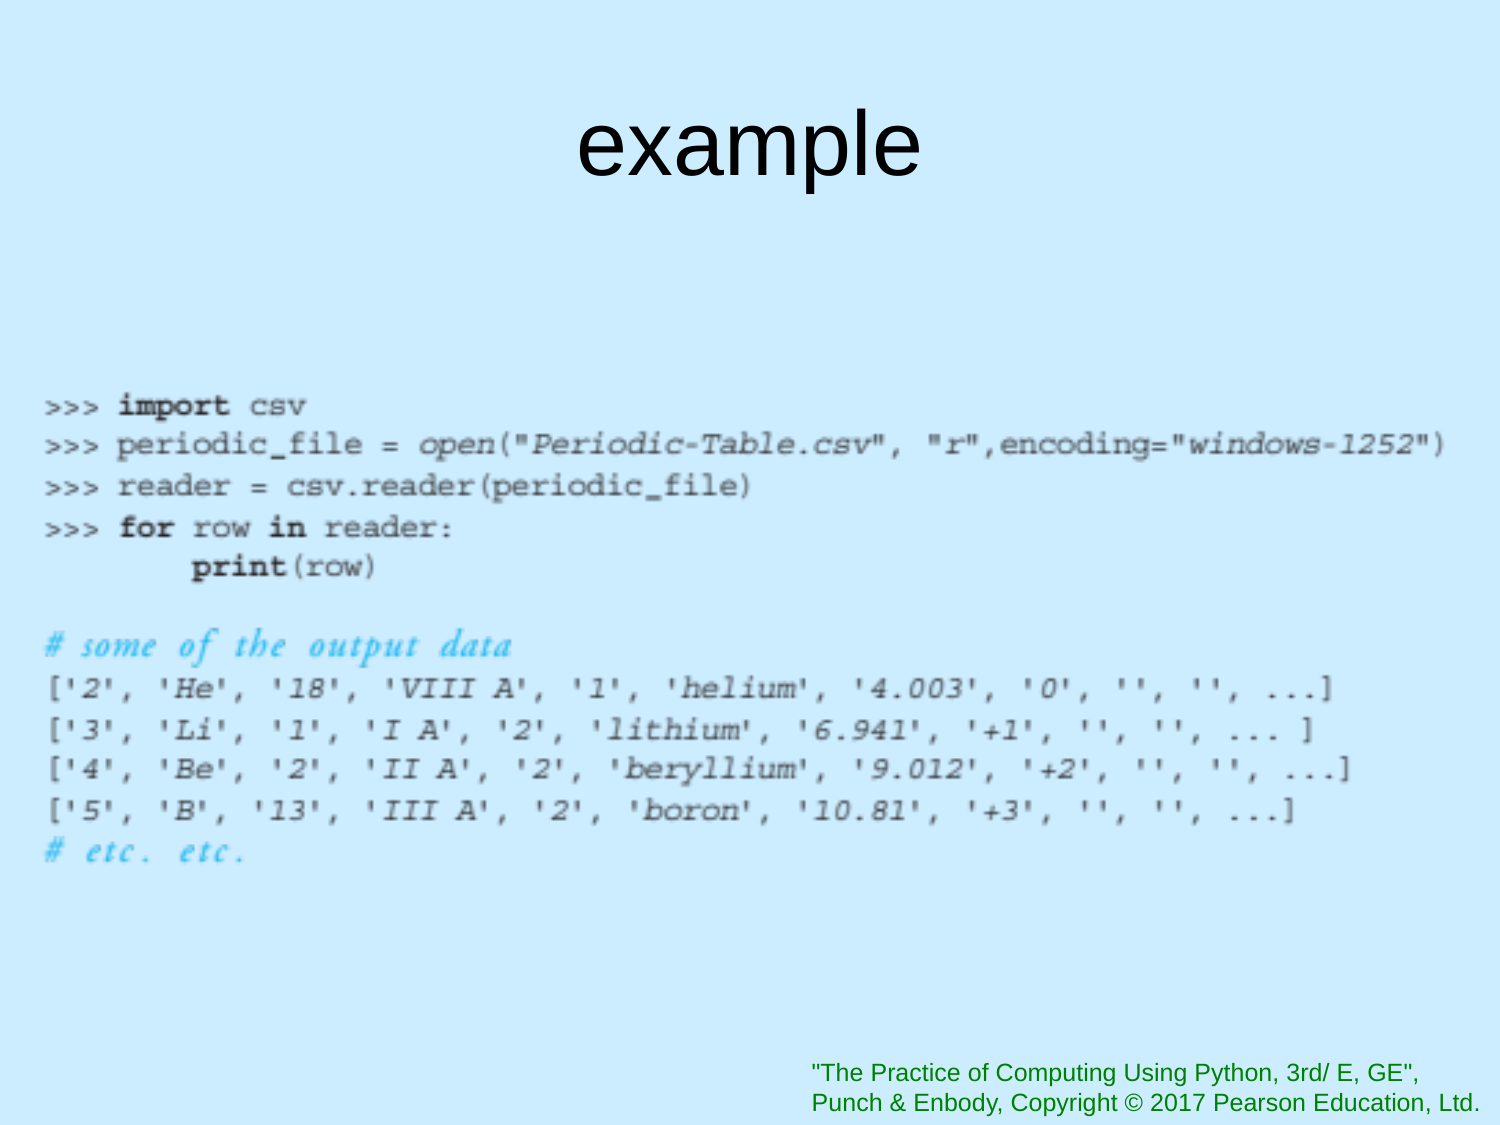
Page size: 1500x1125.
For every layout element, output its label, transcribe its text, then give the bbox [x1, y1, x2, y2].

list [27, 374, 1459, 888]
title example [75, 45, 1425, 233]
